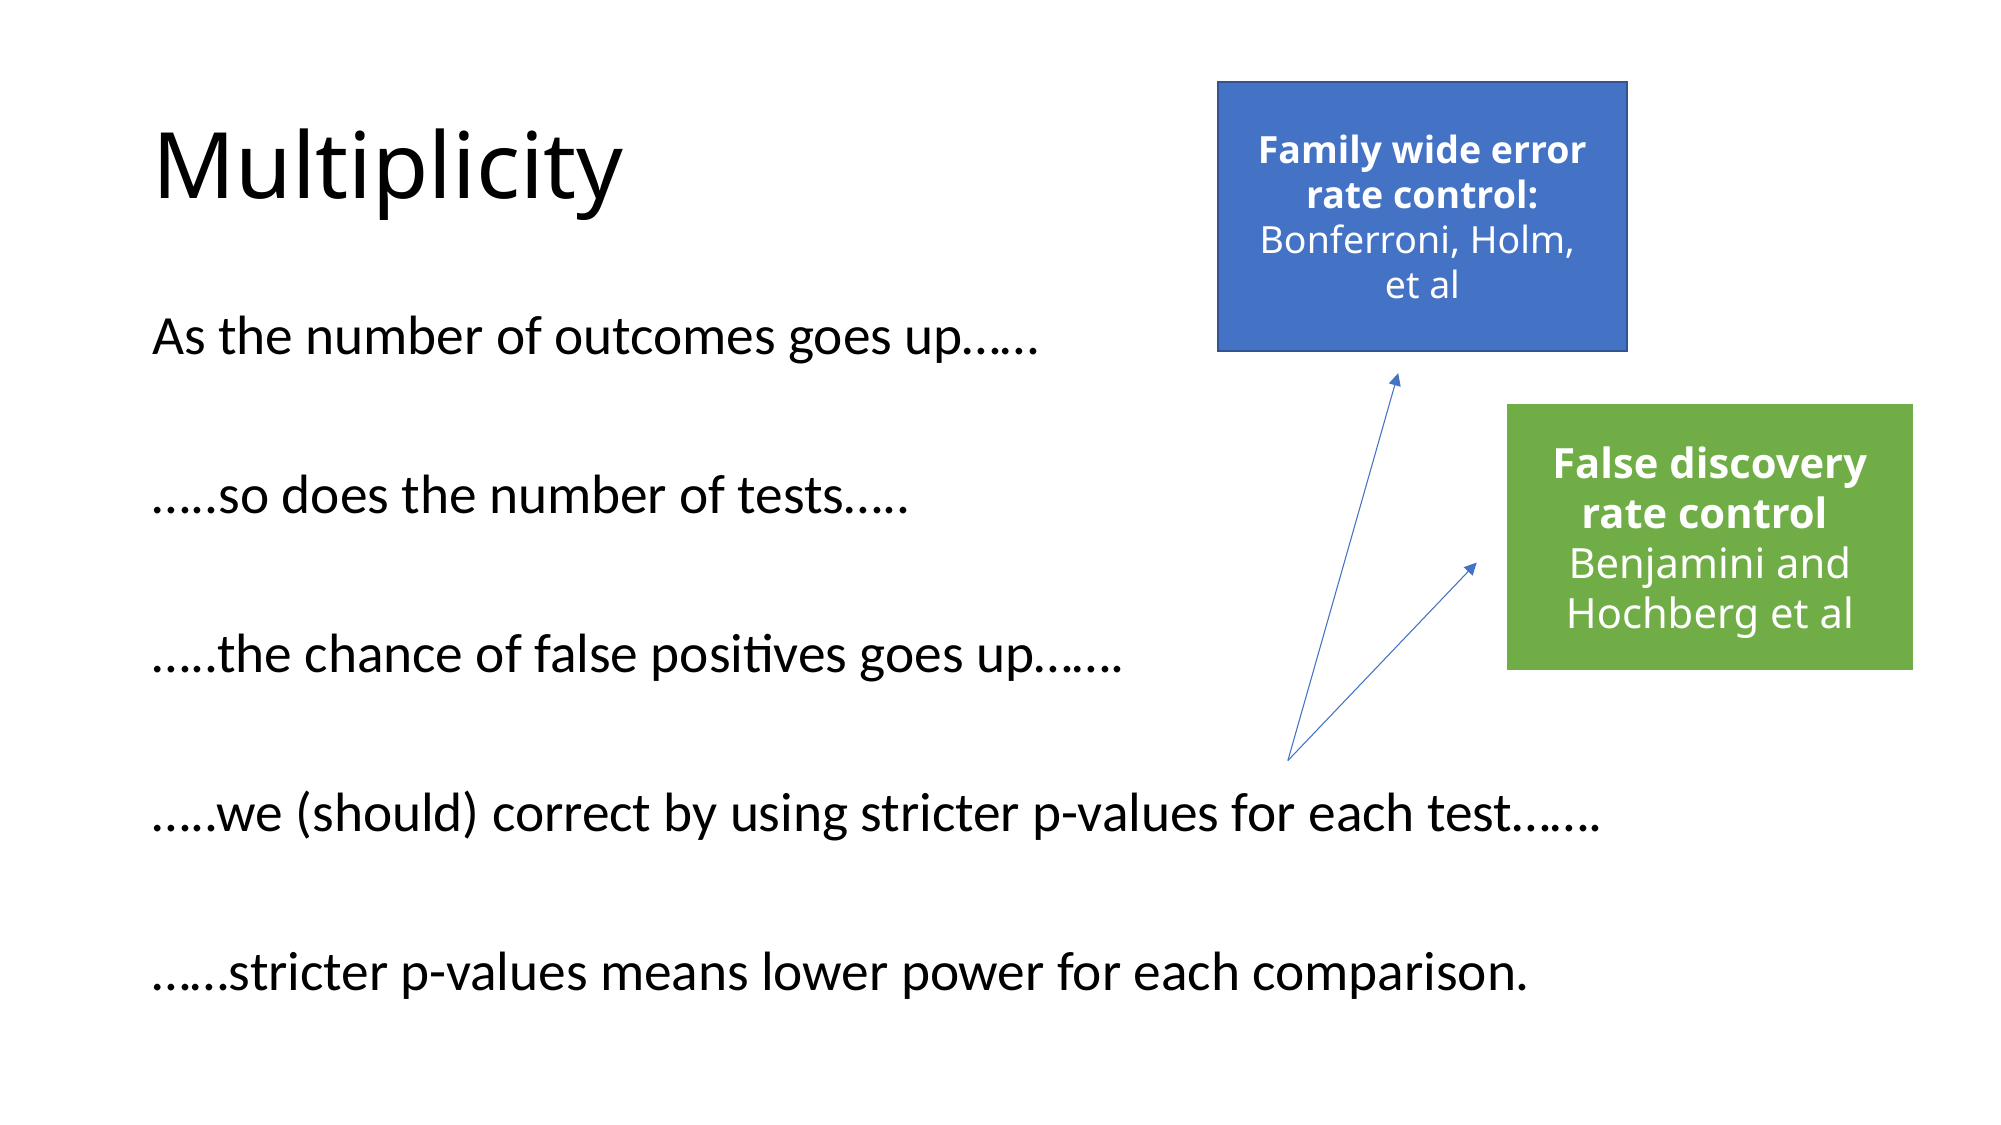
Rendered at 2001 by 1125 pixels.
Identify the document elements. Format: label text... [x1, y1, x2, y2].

title Multiplicity [137, 59, 1863, 278]
text_box False discovery rate control Benjamini and Hochberg et al [1504, 401, 1916, 673]
text_box Family wide error rate control: Bonferroni, Holm, et al [1217, 81, 1628, 352]
list As the number of outcomes goes up…… …..so does the number of tests….. …..the chance of false positives goes up……. …..we (should) correct by using stricter p-values for each test……. ……stricter p-values means lower power for each comparison. [137, 299, 1863, 1014]
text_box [1287, 562, 1477, 761]
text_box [1287, 373, 1399, 562]
